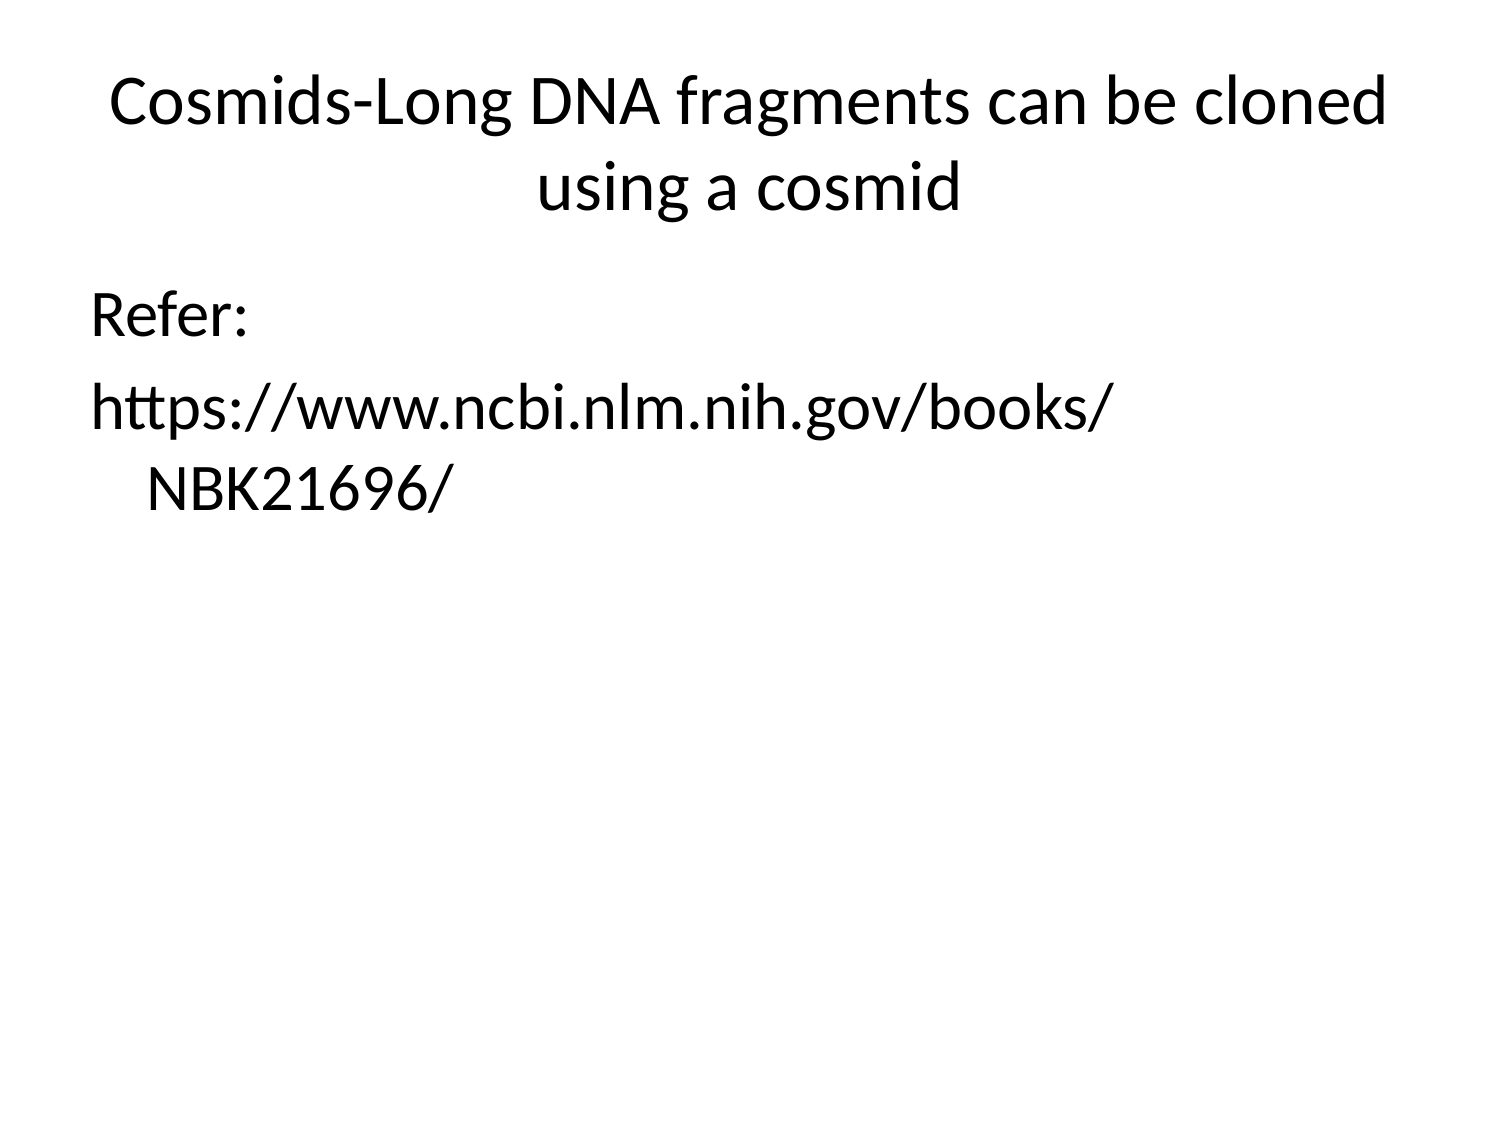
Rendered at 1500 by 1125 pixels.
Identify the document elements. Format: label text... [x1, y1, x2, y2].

title Cosmids-Long DNA fragments can be cloned using a cosmid [75, 45, 1425, 233]
list Refer: https://www.ncbi.nlm.nih.gov/books/NBK21696/ [75, 262, 1425, 1005]
